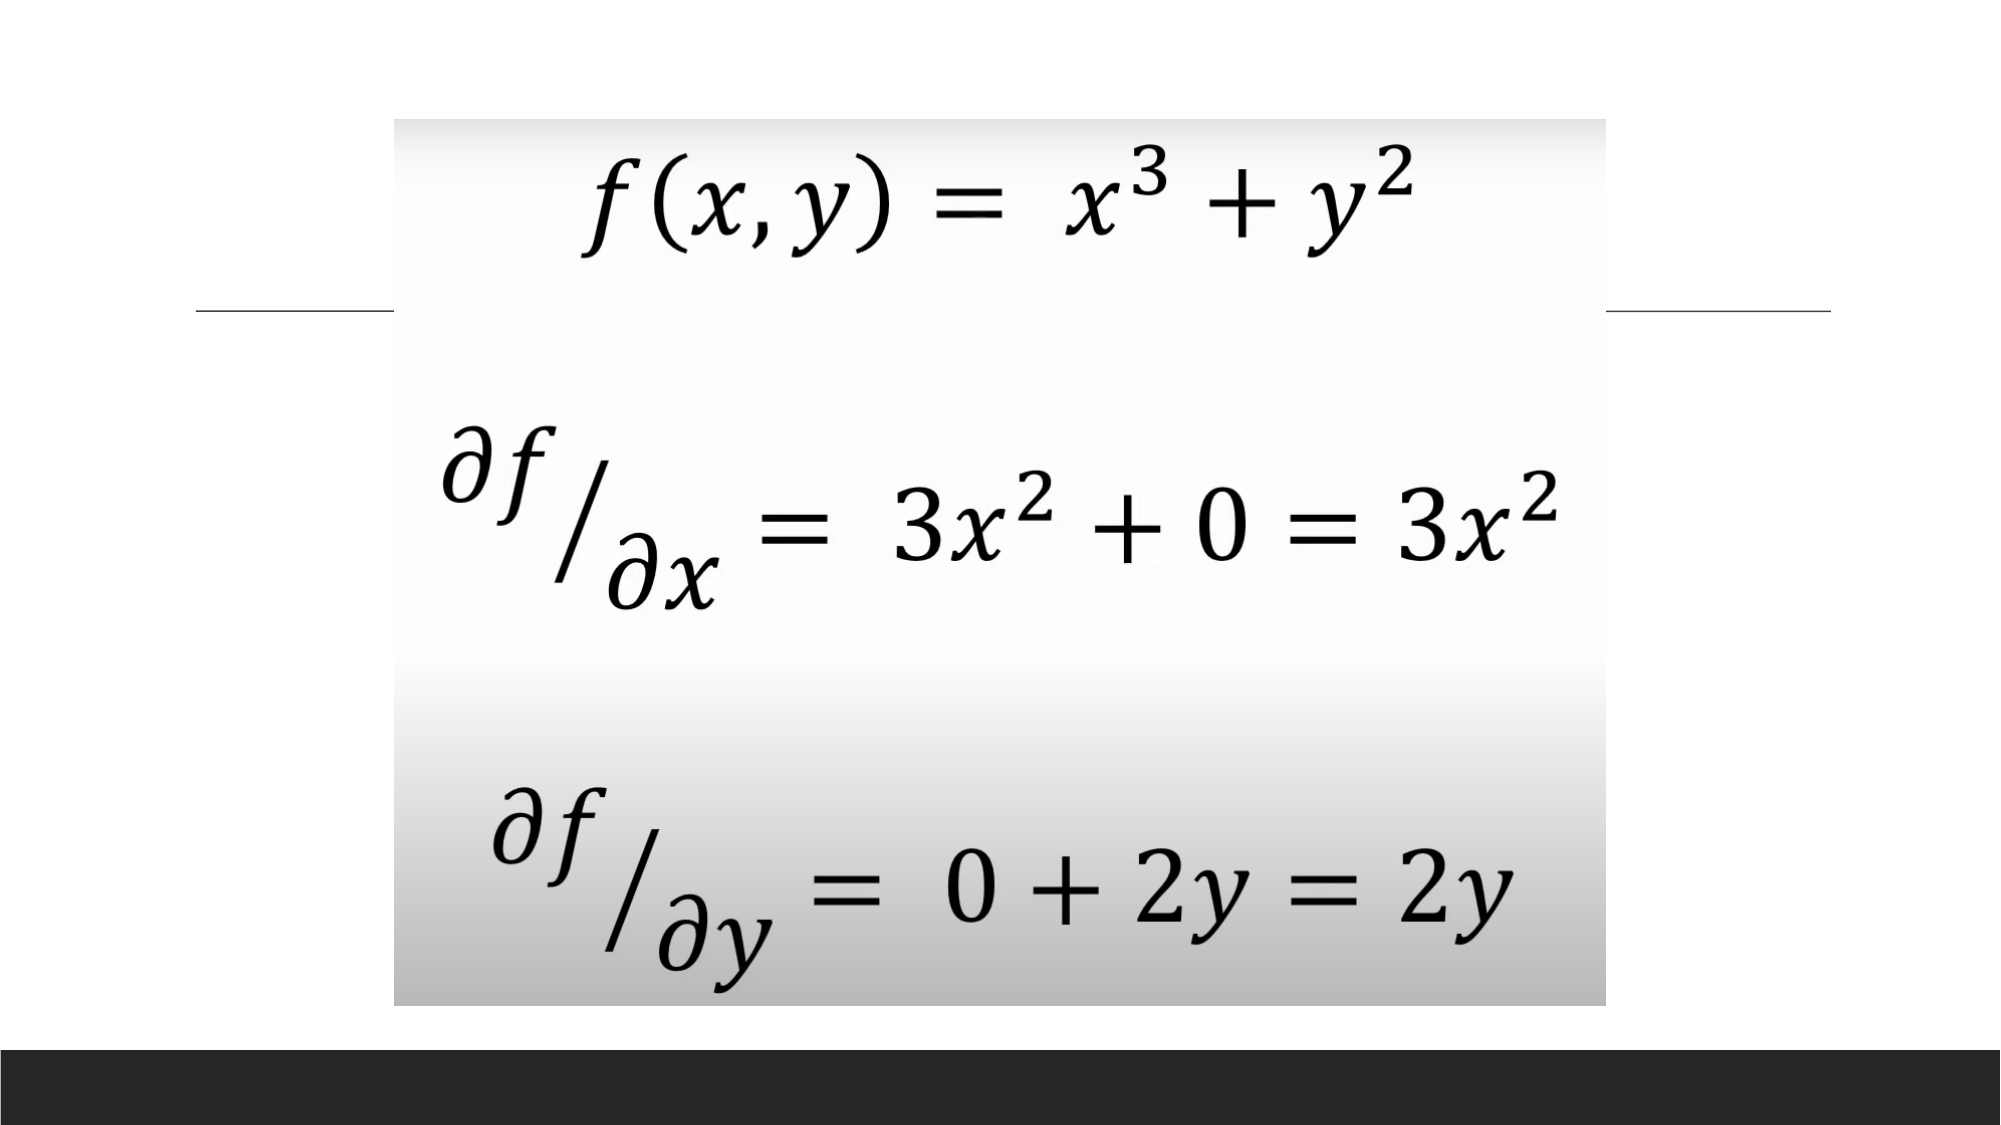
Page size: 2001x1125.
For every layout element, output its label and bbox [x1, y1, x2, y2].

picture [394, 119, 1606, 1006]
